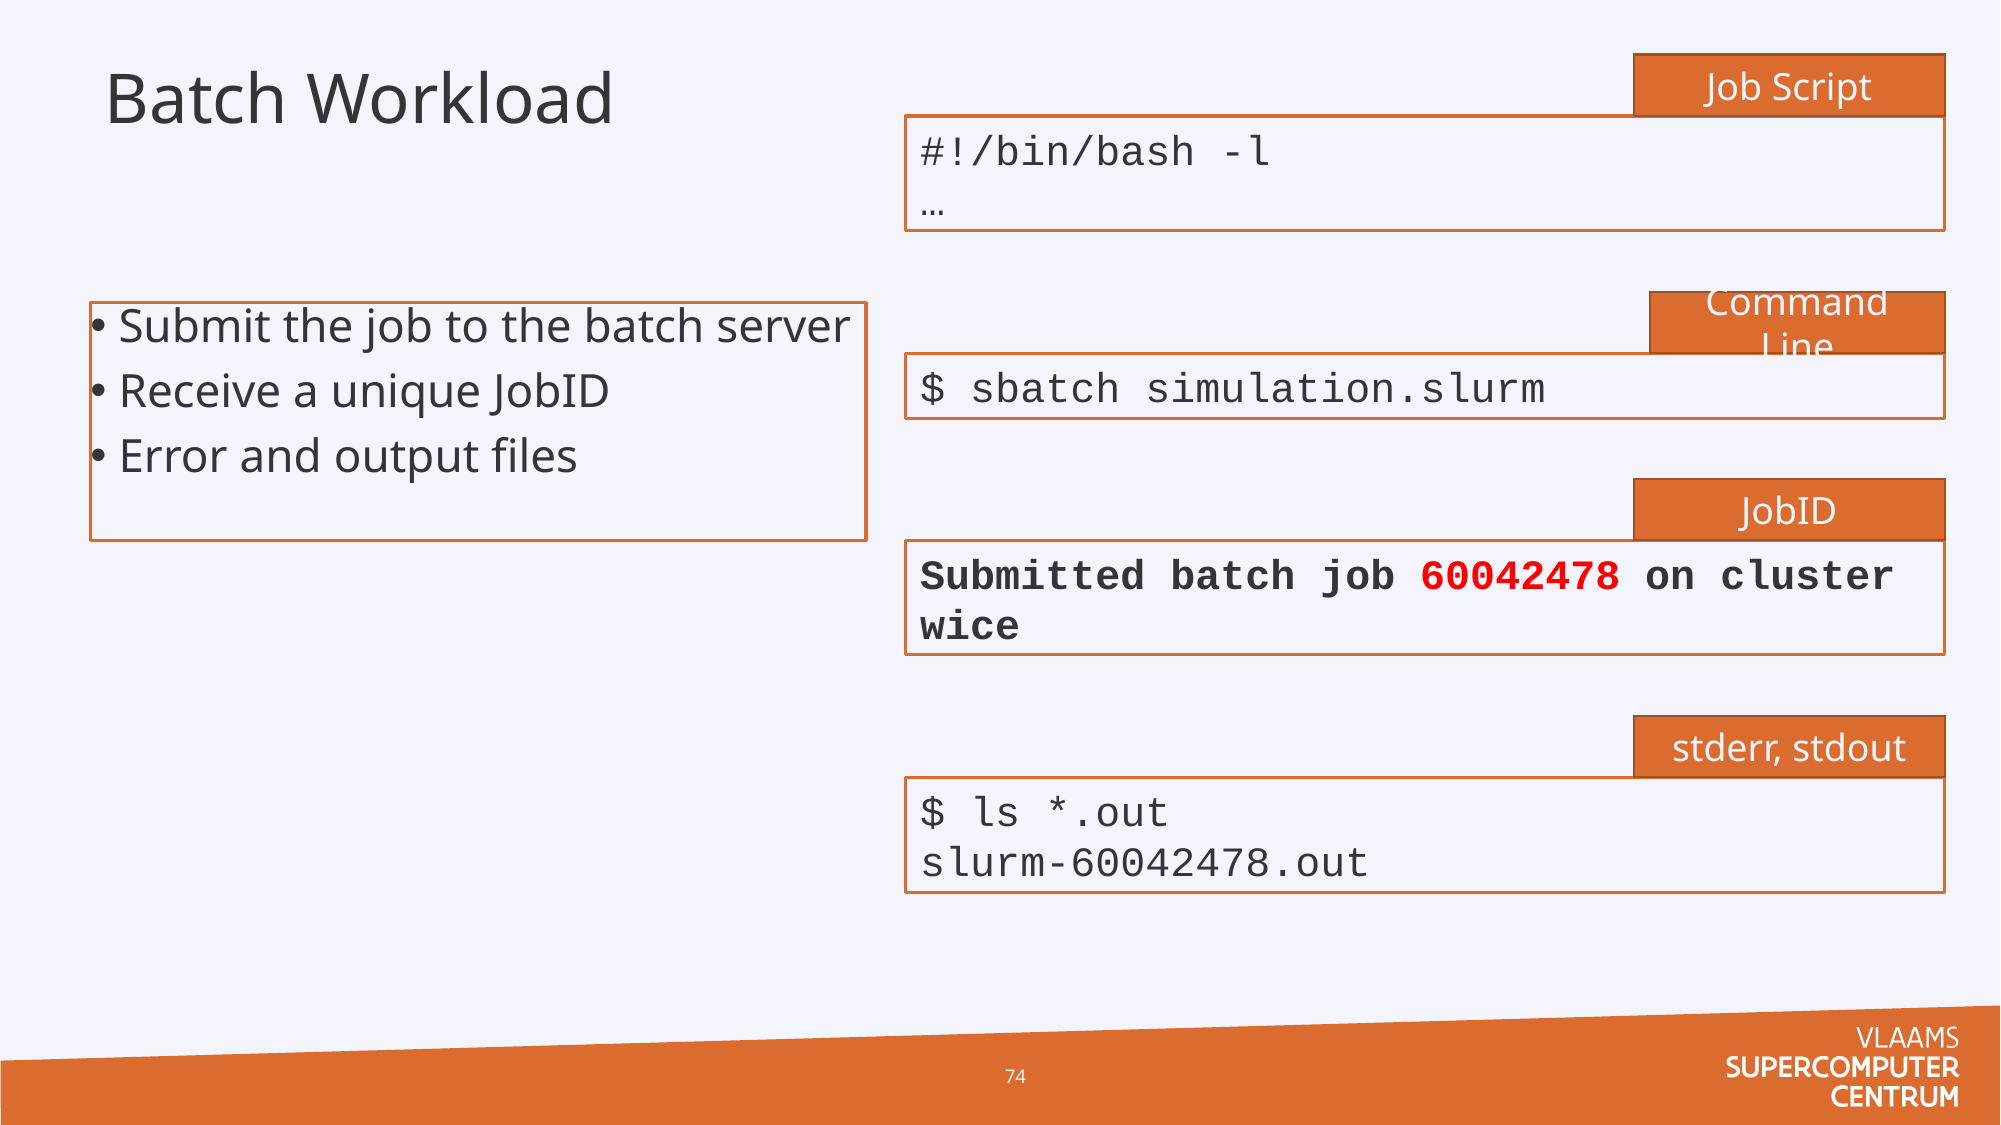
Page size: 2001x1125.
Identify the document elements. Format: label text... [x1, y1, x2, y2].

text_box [905, 54, 1945, 233]
list Submit the job to the batch server Receive a unique JobID Error and output files [90, 302, 866, 541]
title Batch Workload [89, 30, 818, 172]
slide_number 74 [958, 1047, 1042, 1108]
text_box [905, 478, 1945, 657]
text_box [905, 291, 1945, 420]
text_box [905, 715, 1945, 894]
picture [1725, 1021, 1960, 1117]
